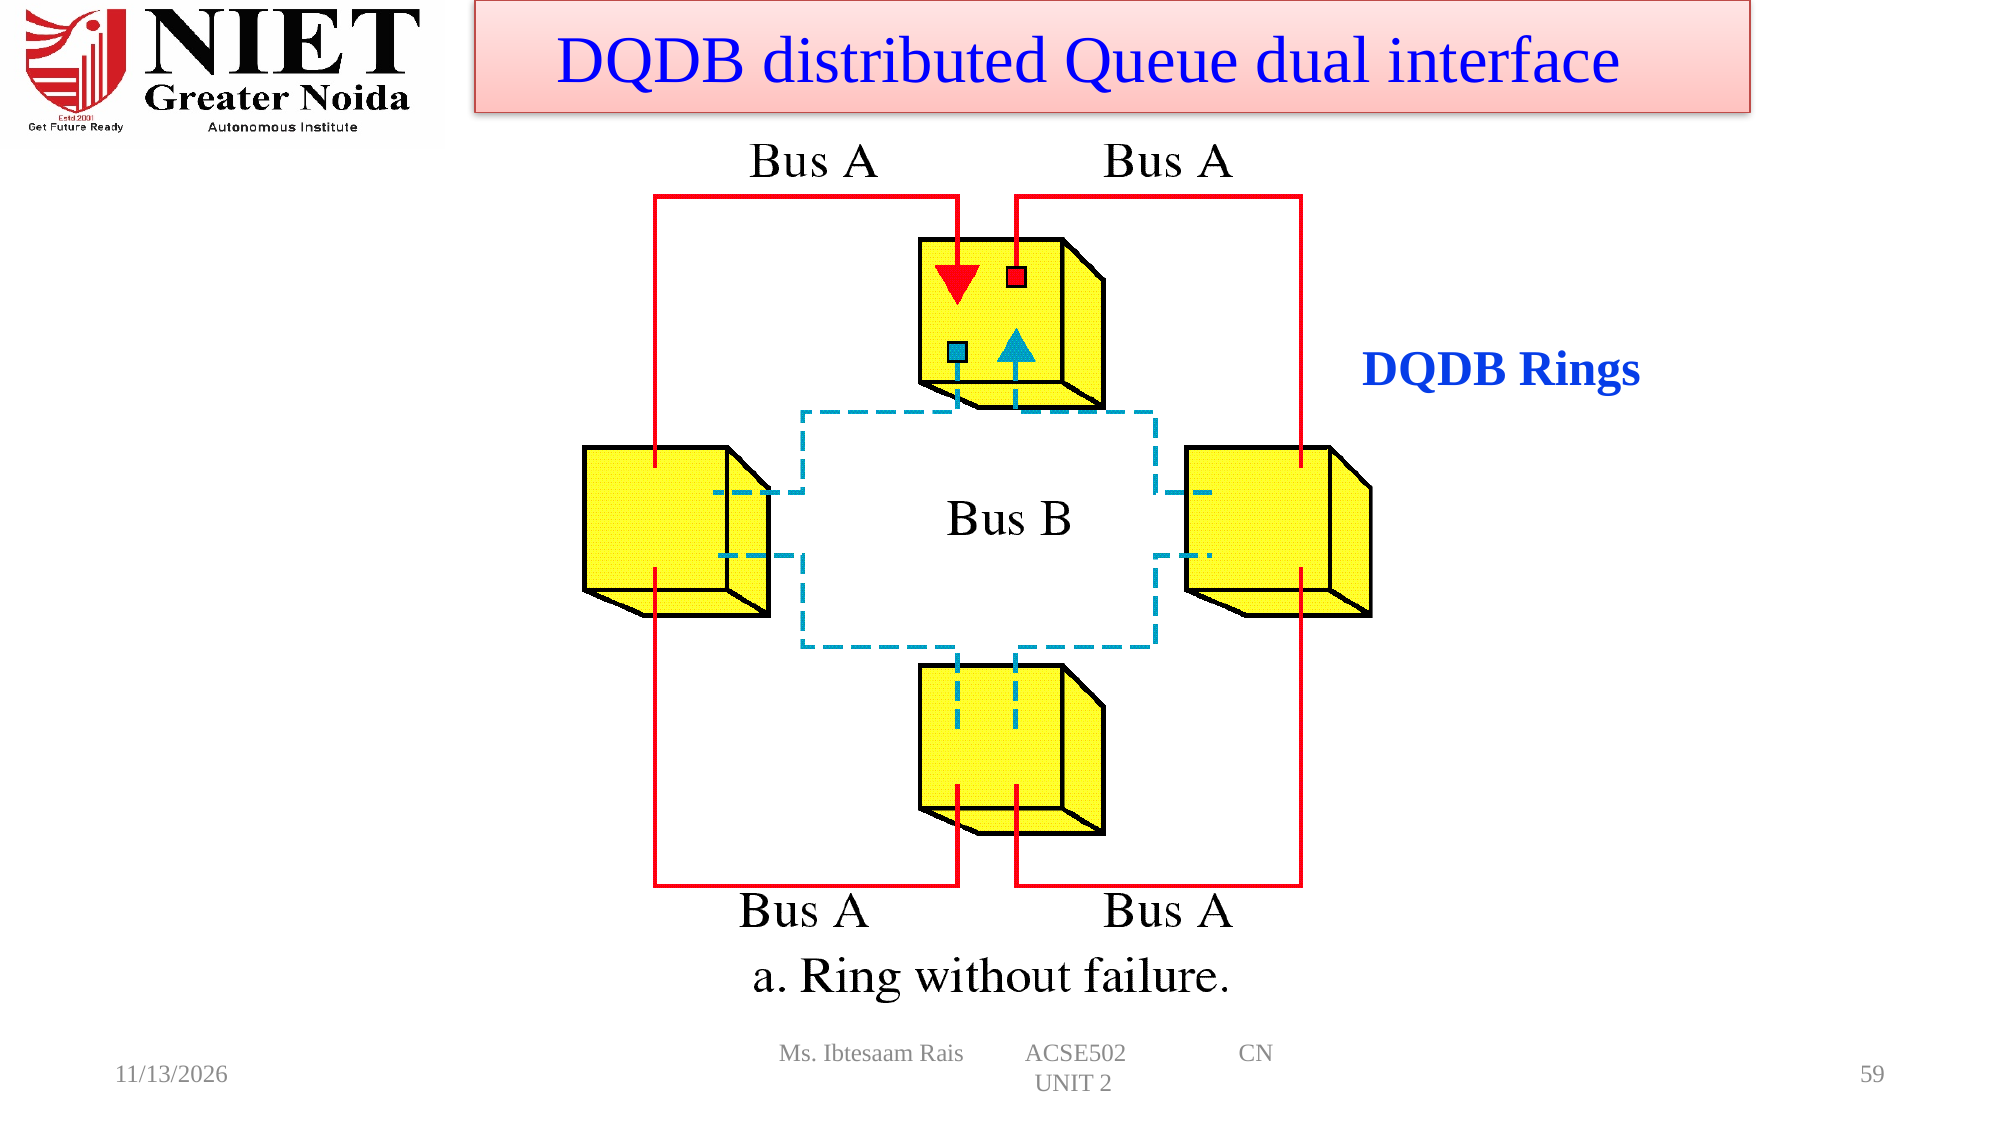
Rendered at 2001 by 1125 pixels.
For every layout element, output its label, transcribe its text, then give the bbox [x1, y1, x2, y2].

slide_number 59 [1433, 1042, 1900, 1103]
text_box DQDB distributed Queue dual interface [474, 0, 1751, 113]
footer Ms. Ibtesaam Rais ACSE502 CN UNIT 2 [762, 1042, 1329, 1090]
picture [0, 0, 445, 149]
picture [581, 130, 1373, 1003]
text_box DQDB Rings [1377, 328, 1657, 403]
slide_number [99, 1042, 567, 1103]
